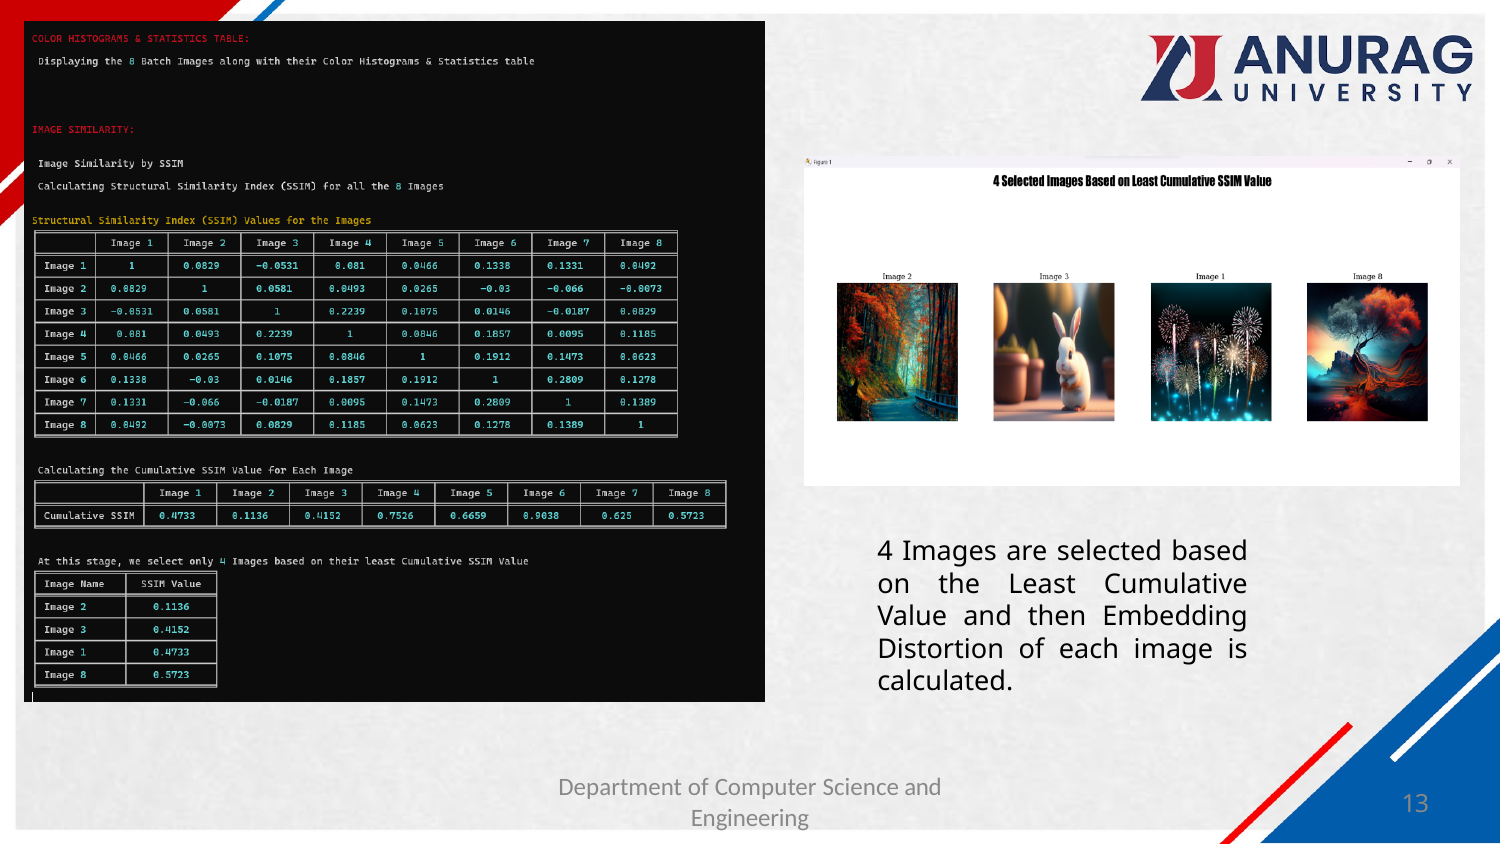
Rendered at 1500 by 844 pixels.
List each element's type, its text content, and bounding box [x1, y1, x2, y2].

footer Department of Computer Science and Engineering [556, 774, 944, 835]
text_box 4 Images are selected based on the Least Cumulative Value and then Embedding Distortion of each image is calculated. [862, 526, 1263, 704]
slide_number 13 [1385, 787, 1460, 810]
picture [0, 21, 1500, 844]
text_box [0, 0, 1500, 75]
